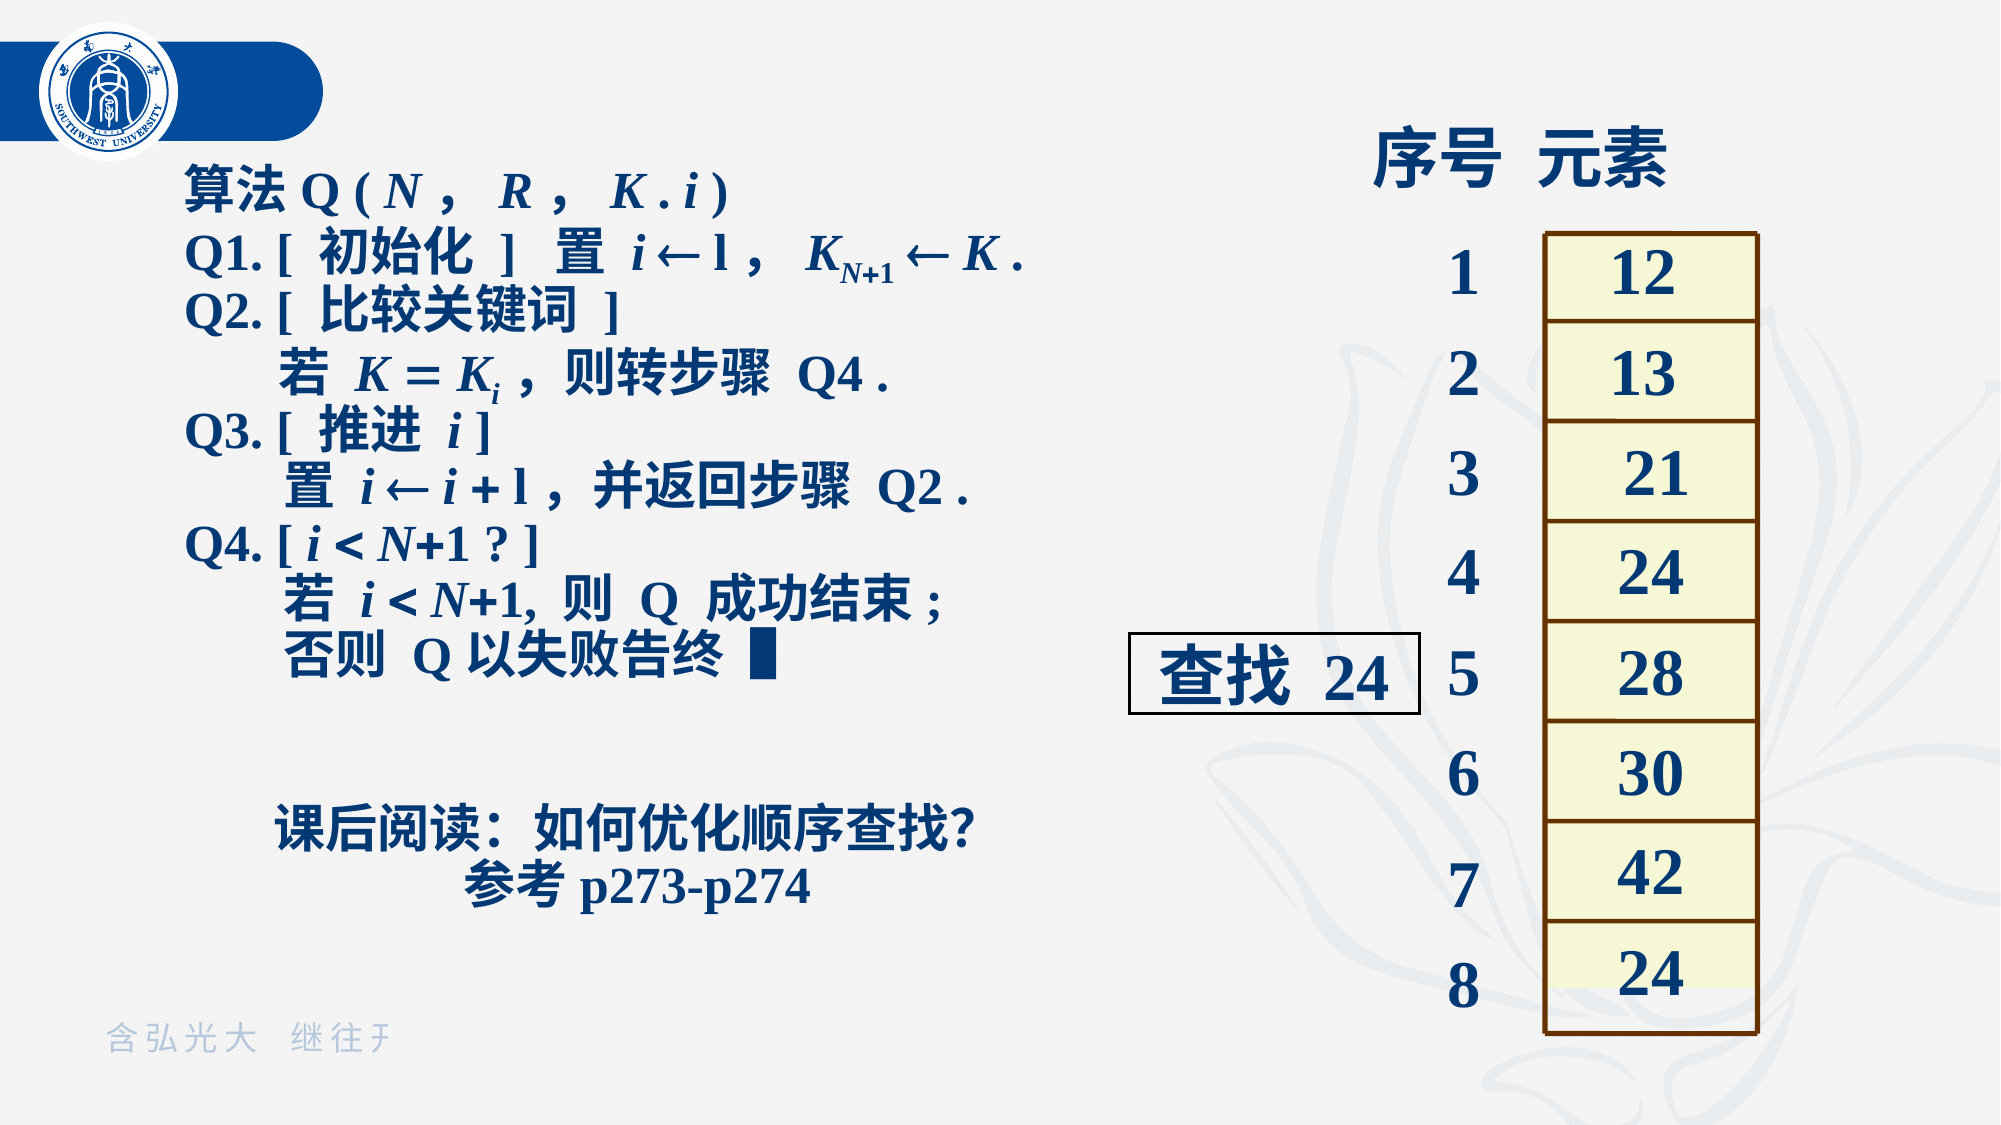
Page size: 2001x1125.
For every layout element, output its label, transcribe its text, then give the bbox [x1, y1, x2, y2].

text_box 课后阅读：如何优化顺序查找？ 参考p273-p274 [145, 794, 1129, 943]
text_box 算法Q ( N，R，K . i ) Q1. [ 初始化 ] 置 i  l，KN1  K . Q2. [ 比较关键词 ] 若 K  Ki，则转步骤 Q4 . Q3. [ 推进 i ] 置 i  i  l，并返回步骤 Q2 . Q4. [ i  N1 ? ] 若 i  N1, 则 Q 成功结束; 否则 Q以失败告终▐ [168, 156, 1061, 748]
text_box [1129, 108, 1758, 1037]
